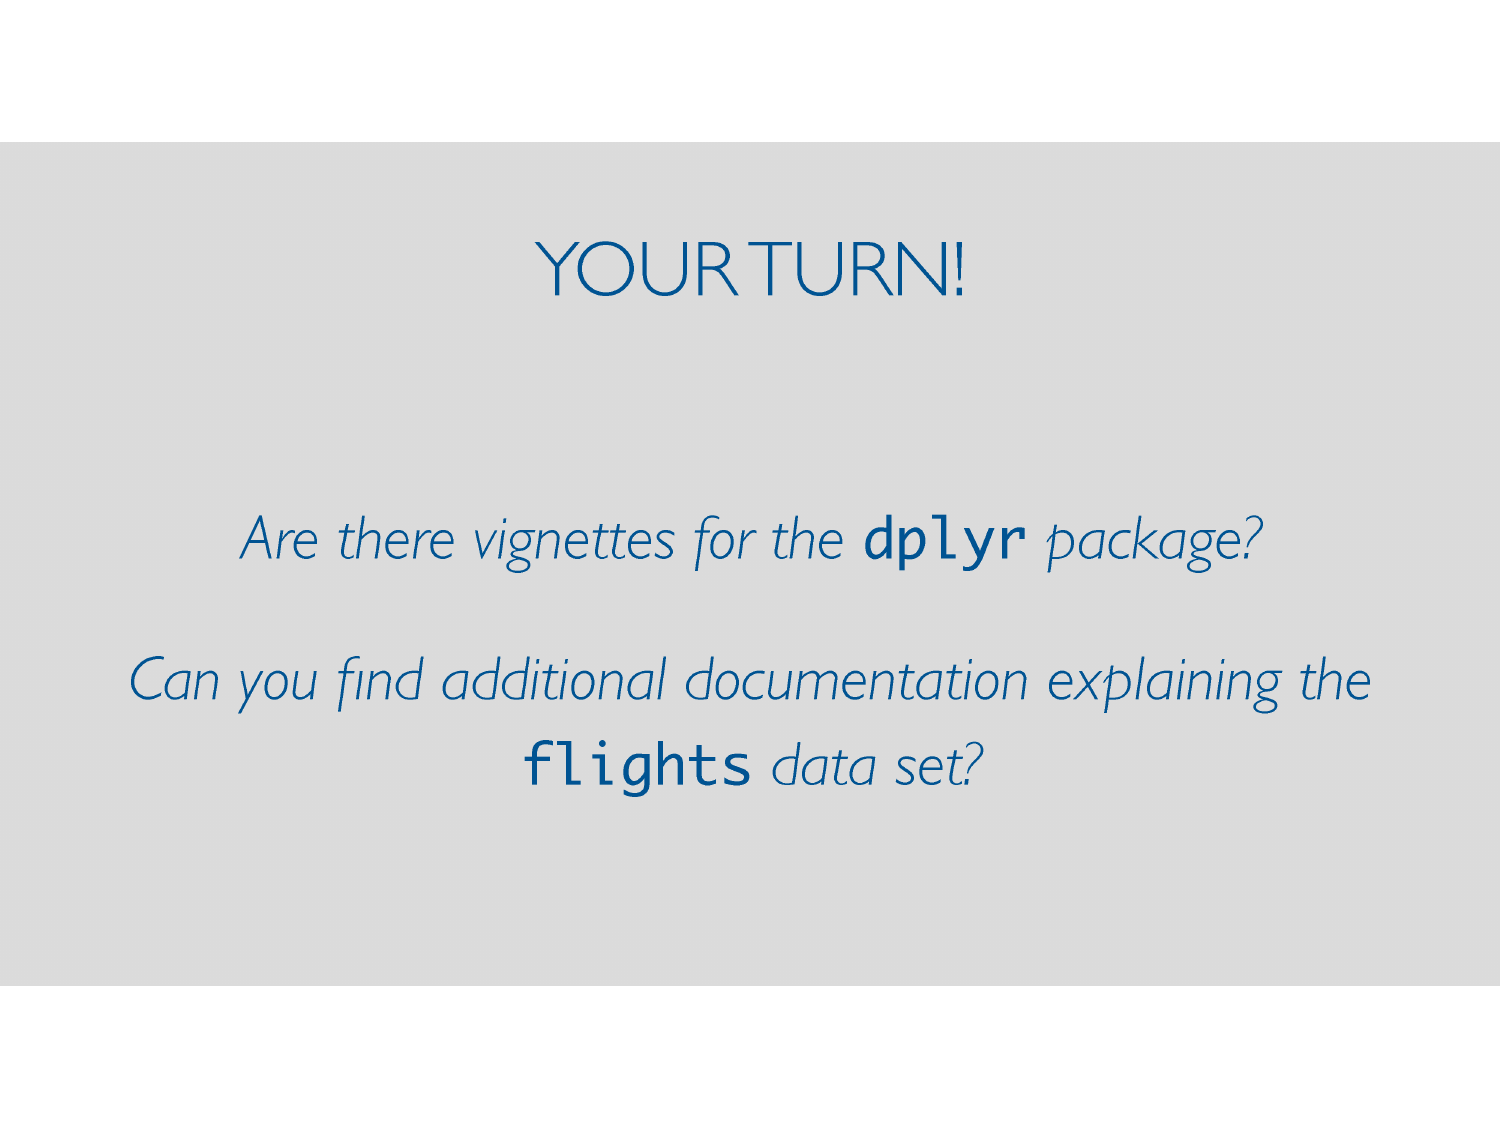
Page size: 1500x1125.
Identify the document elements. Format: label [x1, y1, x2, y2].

picture [0, 141, 1500, 987]
